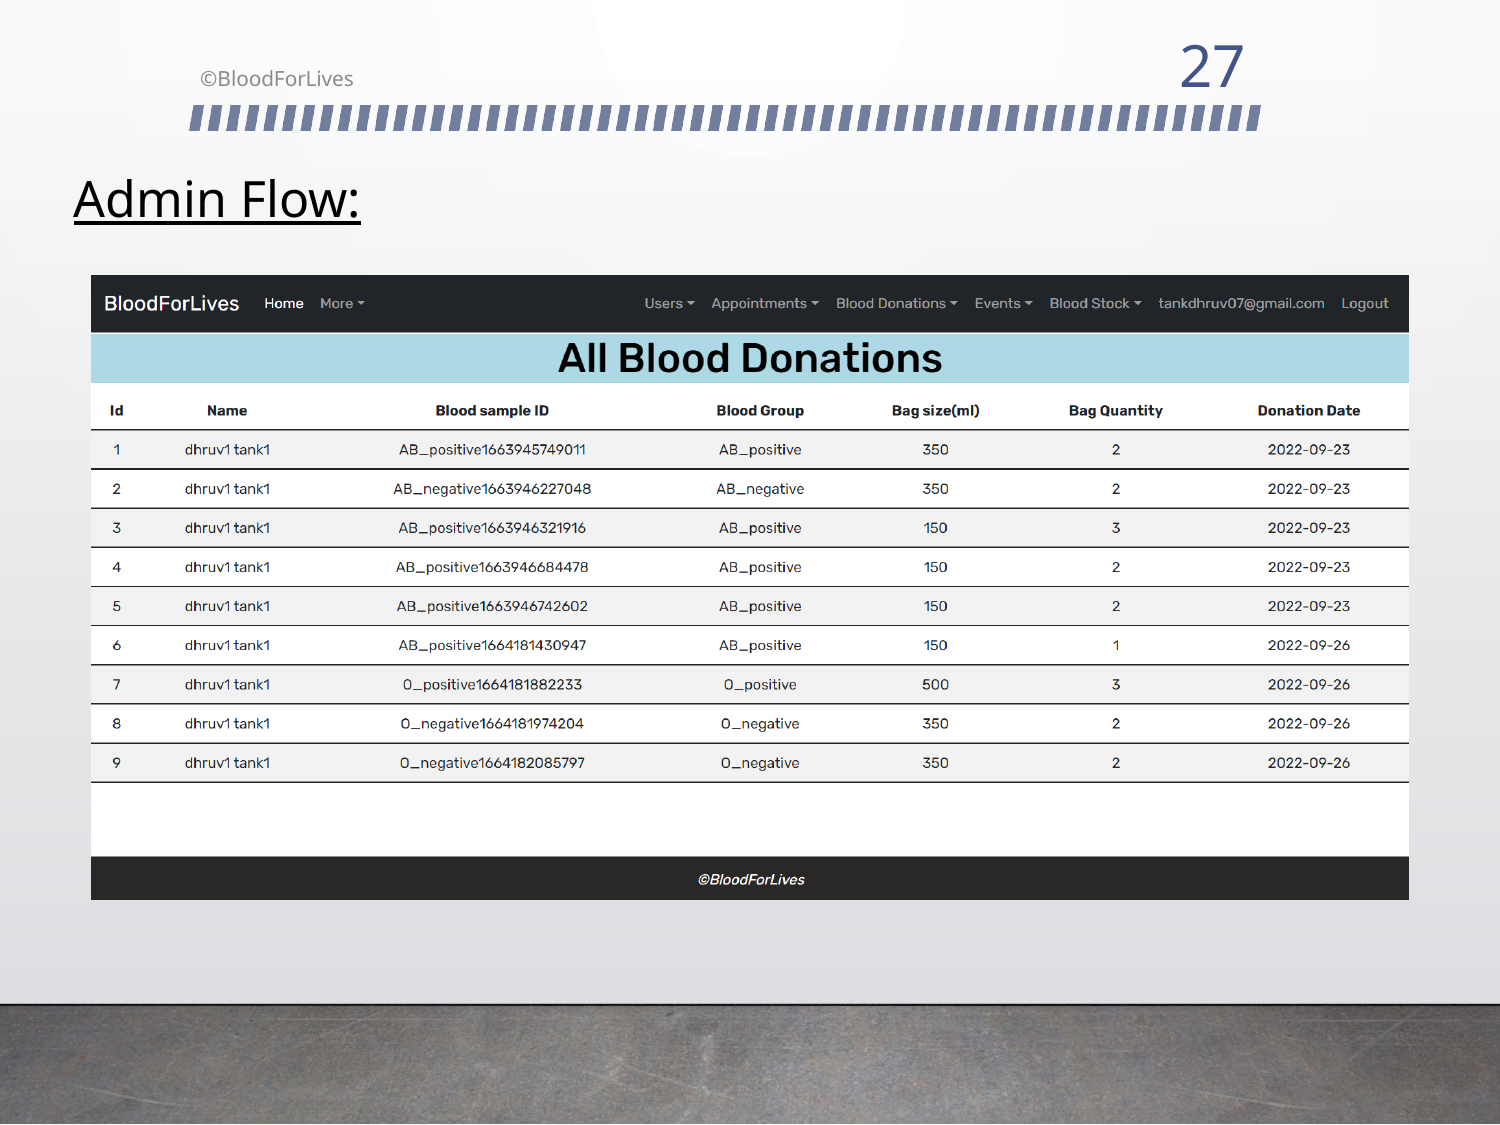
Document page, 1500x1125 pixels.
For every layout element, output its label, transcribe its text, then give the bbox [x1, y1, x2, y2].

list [90, 274, 1409, 900]
picture [0, 1004, 1500, 1124]
footer ©BloodForLives [185, 54, 741, 105]
title Admin Flow: [58, 166, 1409, 284]
slide_number 27 [1130, 21, 1262, 105]
